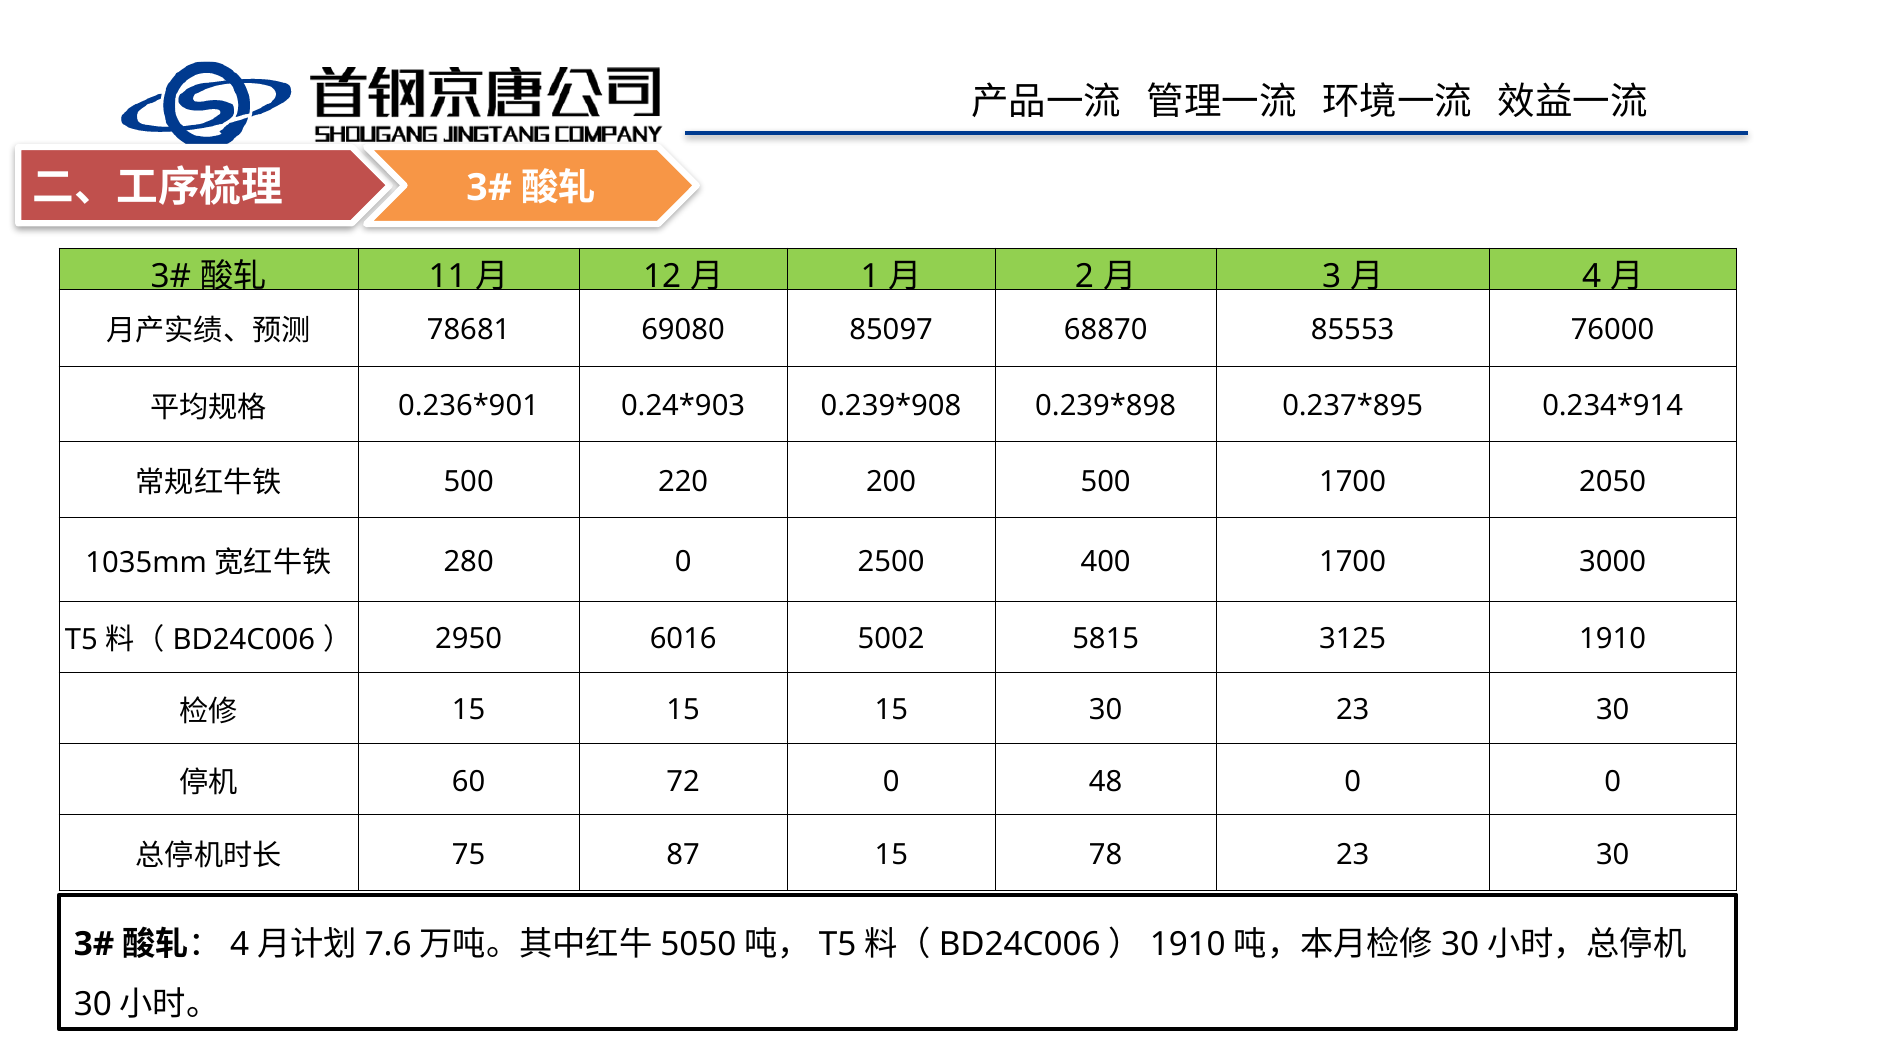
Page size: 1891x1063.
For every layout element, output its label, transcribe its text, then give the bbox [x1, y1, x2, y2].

table_cell 30 [996, 673, 1216, 743]
text_box 3#酸轧 [366, 146, 697, 224]
table_cell 0.239*898 [996, 367, 1216, 441]
table_cell 3125 [1217, 602, 1489, 672]
table_cell 1700 [1217, 442, 1489, 517]
table_cell 5815 [996, 602, 1216, 672]
table_cell 400 [996, 518, 1216, 601]
table_cell 2500 [788, 518, 995, 601]
table_cell 0.24*903 [580, 367, 787, 441]
picture [118, 41, 694, 167]
table_cell 87 [580, 815, 787, 890]
table_cell 200 [788, 442, 995, 517]
table_cell 75 [359, 815, 579, 890]
table_cell 500 [996, 442, 1216, 517]
table_cell 48 [996, 744, 1216, 814]
table_cell 总停机时长 [60, 815, 358, 890]
table_cell 76000 [1490, 290, 1736, 366]
table_cell 78681 [359, 290, 579, 366]
table_cell 3000 [1490, 518, 1736, 601]
table_cell 1700 [1217, 518, 1489, 601]
table_cell 常规红牛铁 [60, 442, 358, 517]
table_cell 23 [1217, 815, 1489, 890]
table_cell 2050 [1490, 442, 1736, 517]
table_header 4月 [1490, 249, 1736, 289]
table_header 11月 [359, 249, 579, 289]
table_cell 85553 [1217, 290, 1489, 366]
table_cell 检修 [60, 673, 358, 743]
table_cell 0.239*908 [788, 367, 995, 441]
table_cell 1035mm宽红牛铁 [60, 518, 358, 601]
table_cell 0.234*914 [1490, 367, 1736, 441]
table_cell 30 [1490, 673, 1736, 743]
table_cell 6016 [580, 602, 787, 672]
table_cell 0 [1490, 744, 1736, 814]
table_cell 0.237*895 [1217, 367, 1489, 441]
table_cell 23 [1217, 673, 1489, 743]
table_cell 0 [580, 518, 787, 601]
table_cell 月产实绩、预测 [60, 290, 358, 366]
table_header 2月 [996, 249, 1216, 289]
table_cell 停机 [60, 744, 358, 814]
table_cell 0.236*901 [359, 367, 579, 441]
table_cell 69080 [580, 290, 787, 366]
table_cell 60 [359, 744, 579, 814]
table_cell 15 [359, 673, 579, 743]
table_cell 2950 [359, 602, 579, 672]
table_cell 15 [788, 815, 995, 890]
text_box 3#酸轧：4月计划7.6万吨。其中红牛5050吨，T5料（BD24C006）1910吨，本月检修30小时，总停机30小时。 [57, 893, 1738, 1031]
table_cell 500 [359, 442, 579, 517]
table_header 1月 [788, 249, 995, 289]
table_cell 0 [1217, 744, 1489, 814]
table_cell 30 [1490, 815, 1736, 890]
table_cell 78 [996, 815, 1216, 890]
table_header 3月 [1217, 249, 1489, 289]
table_cell 68870 [996, 290, 1216, 366]
table_cell T5料（BD24C006） [60, 602, 358, 672]
table_cell 15 [580, 673, 787, 743]
table_cell 0 [788, 744, 995, 814]
table_header 3#酸轧 [60, 249, 358, 289]
table_cell 5002 [788, 602, 995, 672]
table_cell 平均规格 [60, 367, 358, 441]
table_cell 85097 [788, 290, 995, 366]
table_cell 72 [580, 744, 787, 814]
table_cell 15 [788, 673, 995, 743]
table_cell 280 [359, 518, 579, 601]
table_cell 1910 [1490, 602, 1736, 672]
text_box 二、工序梳理 [15, 143, 394, 227]
table_cell 220 [580, 442, 787, 517]
table_header 12月 [580, 249, 787, 289]
